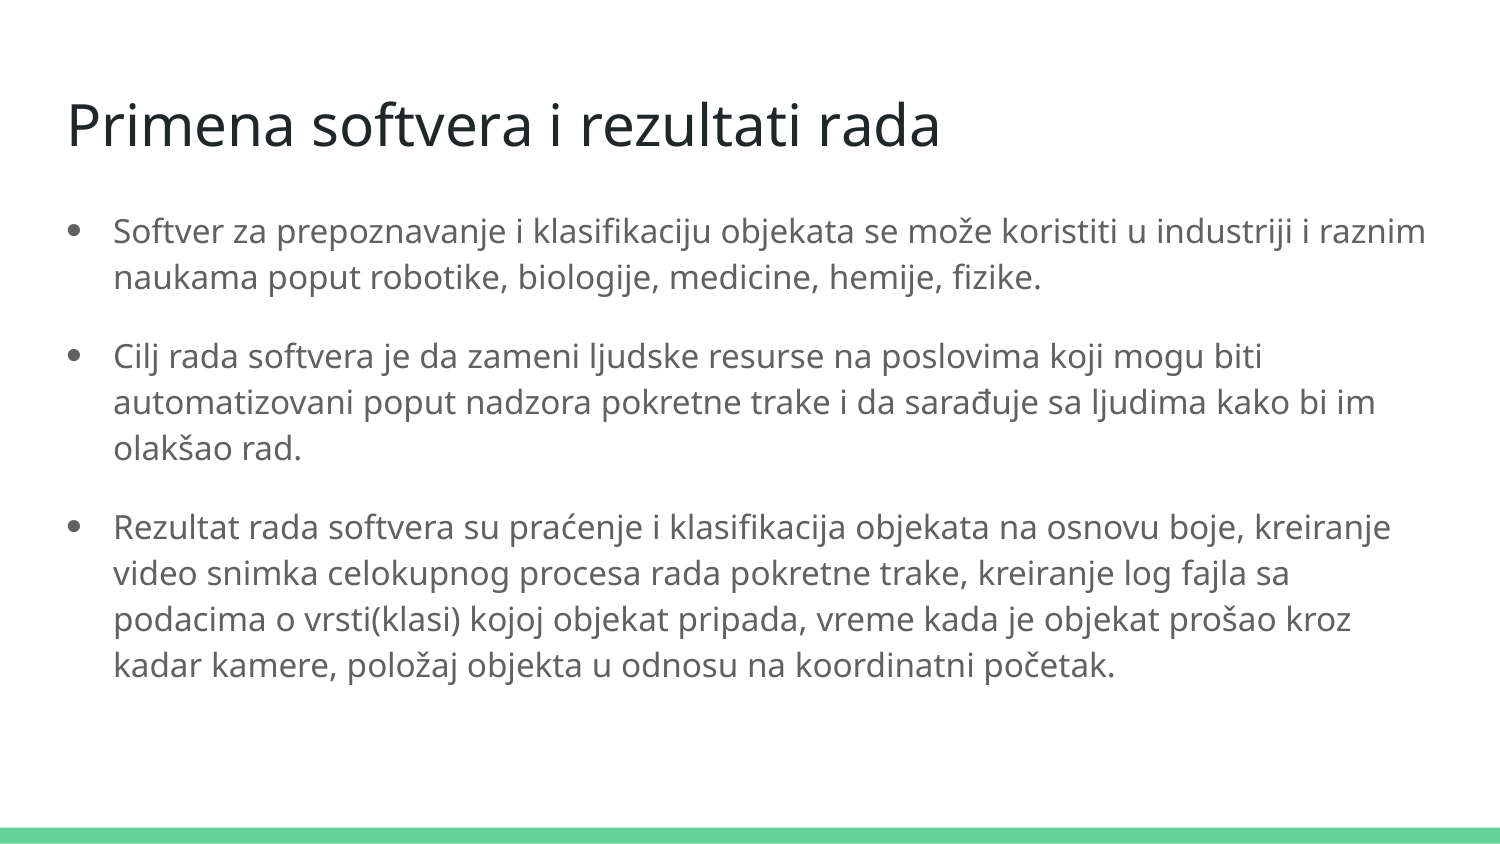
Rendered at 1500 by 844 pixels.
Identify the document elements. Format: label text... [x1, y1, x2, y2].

list Softver za prepoznavanje i klasifikaciju objekata se može koristiti u industriji i raznim naukama poput robotike, biologije, medicine, hemije, fizike. Cilj rada softvera je da zameni ljudske resurse na poslovima koji mogu biti automatizovani poput nadzora pokretne trake i da sarađuje sa ljudima kako bi im olakšao rad. Rezultat rada softvera su praćenje i klasifikacija objekata na osnovu boje, kreiranje video snimka celokupnog procesa rada pokretne trake, kreiranje log fajla sa podacima o vrsti(klasi) kojoj objekat pripada, vreme kada je objekat prošao kroz kadar kamere, položaj objekta u odnosu na koordinatni početak. [51, 189, 1449, 750]
title Primena softvera i rezultati rada [51, 72, 1449, 167]
